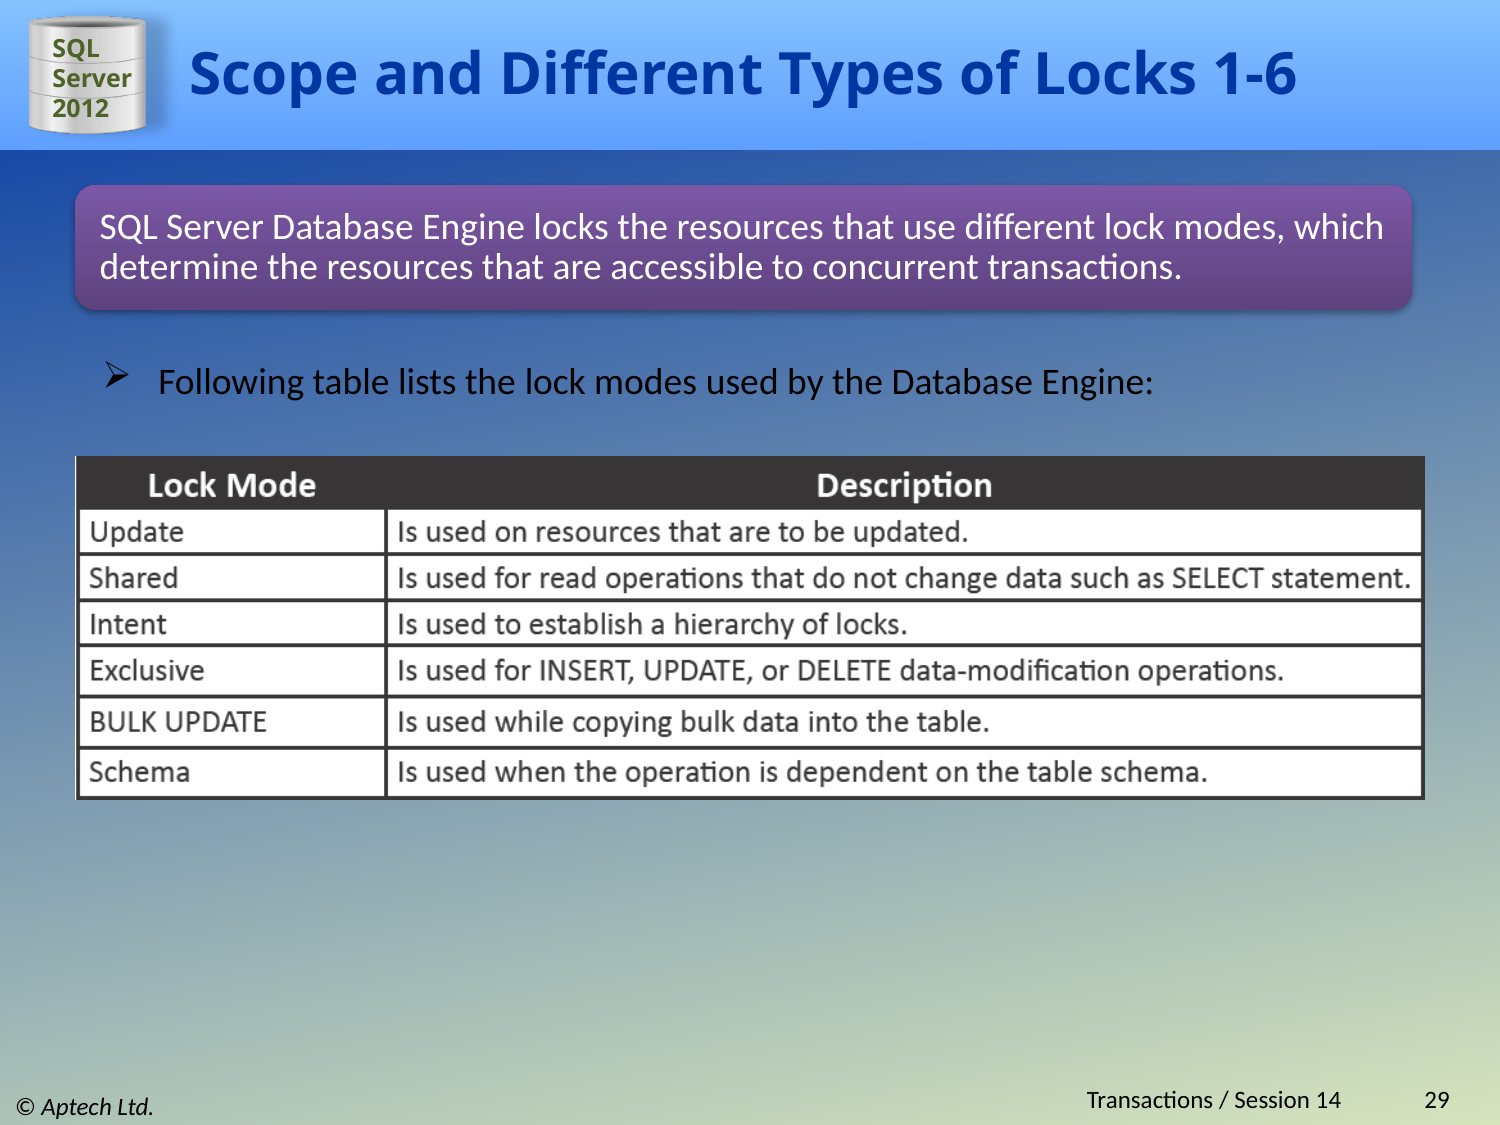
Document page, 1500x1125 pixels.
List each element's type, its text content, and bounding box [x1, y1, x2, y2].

picture [24, 0, 150, 150]
text_box Following table lists the lock modes used by the Database Engine: [87, 349, 1313, 410]
picture [75, 455, 1426, 801]
title Scope and Different Types of Locks 1-6 [174, 37, 1426, 106]
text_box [74, 184, 1413, 311]
footer Transactions / Session 14 [375, 1084, 1363, 1113]
slide_number 29 [1363, 1084, 1465, 1113]
